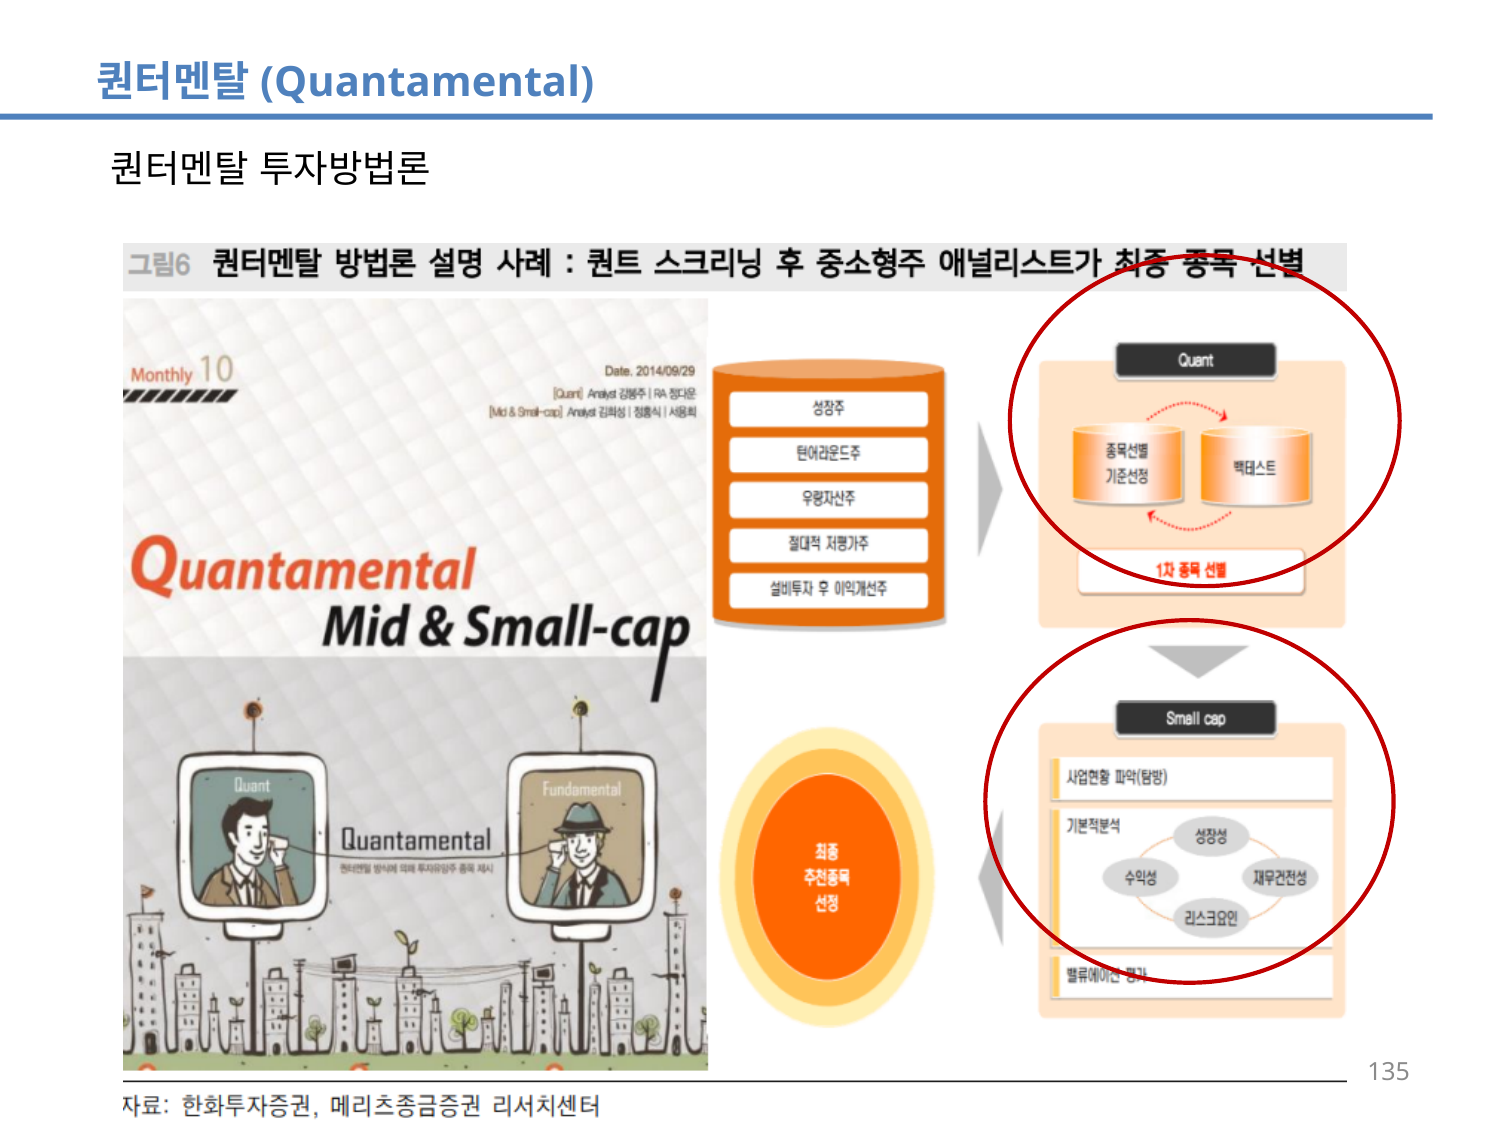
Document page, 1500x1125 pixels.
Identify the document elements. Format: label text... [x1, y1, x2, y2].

text_box [1352, 688, 1396, 915]
picture [123, 242, 1347, 1125]
text_box 퀀터멘탈 투자방법론 [95, 137, 447, 197]
slide_number 135 [1352, 1042, 1425, 1103]
text_box [1352, 309, 1402, 532]
text_box 퀀터멘탈(Quantamental) [81, 43, 1368, 118]
